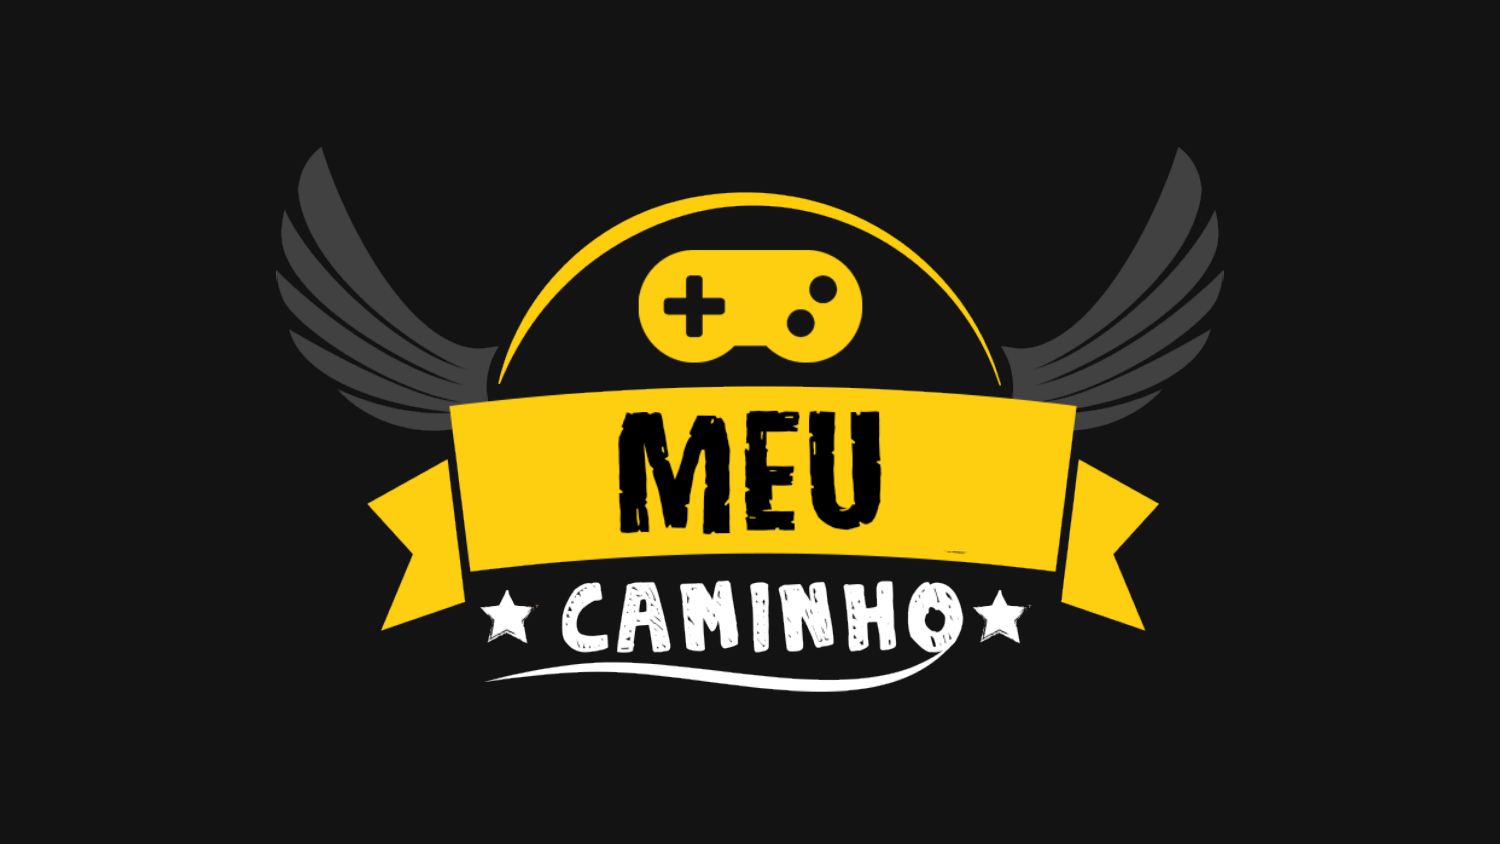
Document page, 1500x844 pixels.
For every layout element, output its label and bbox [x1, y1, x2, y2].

picture [266, 49, 1233, 710]
